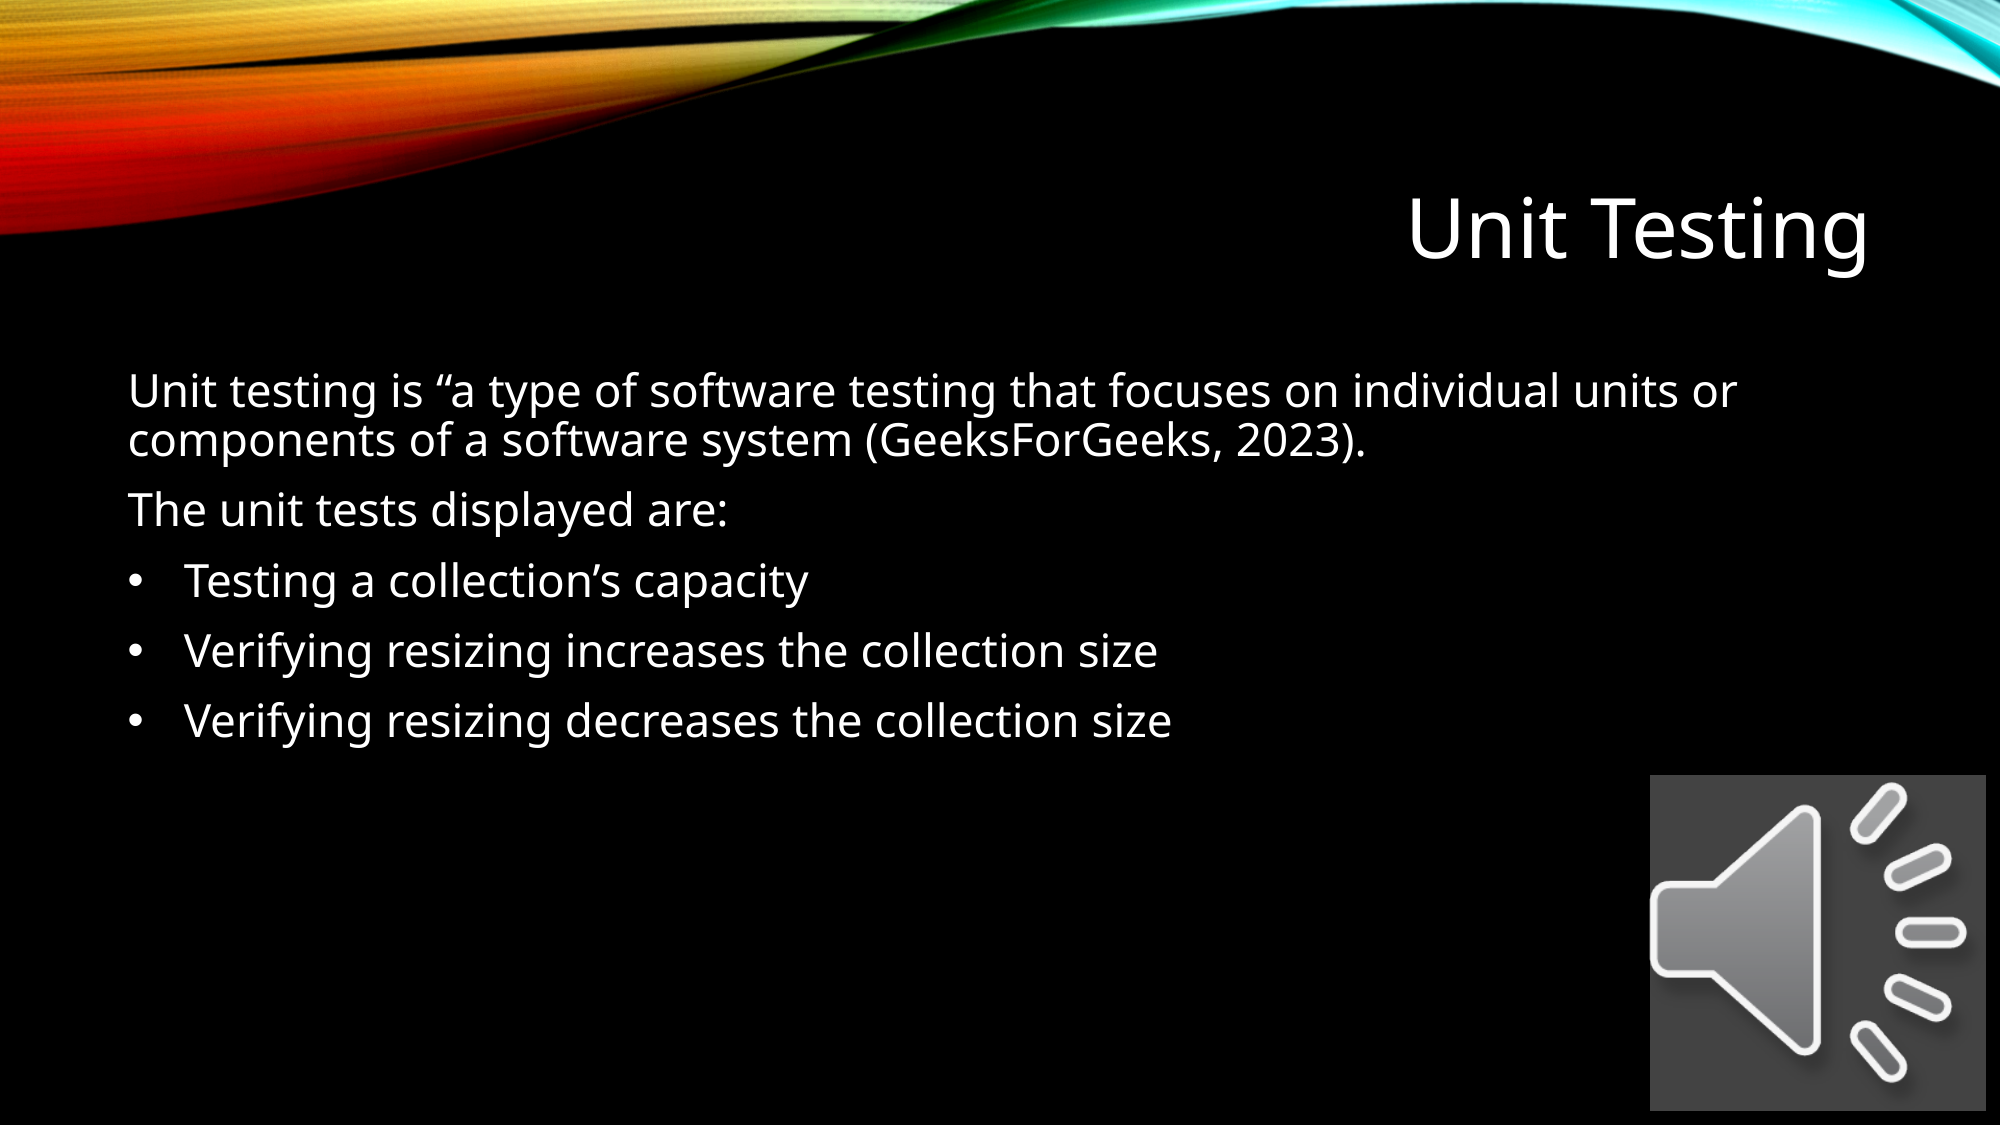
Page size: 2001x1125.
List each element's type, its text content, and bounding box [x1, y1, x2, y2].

list Unit testing is “a type of software testing that focuses on individual units or components of a software system (GeeksForGeeks, 2023). The unit tests displayed are: Testing a collection’s capacity Verifying resizing increases the collection size Verifying resizing decreases the collection size [112, 360, 1888, 1021]
picture [1648, 773, 1987, 1112]
picture [0, 0, 2000, 237]
title Unit Testing [474, 125, 1888, 338]
